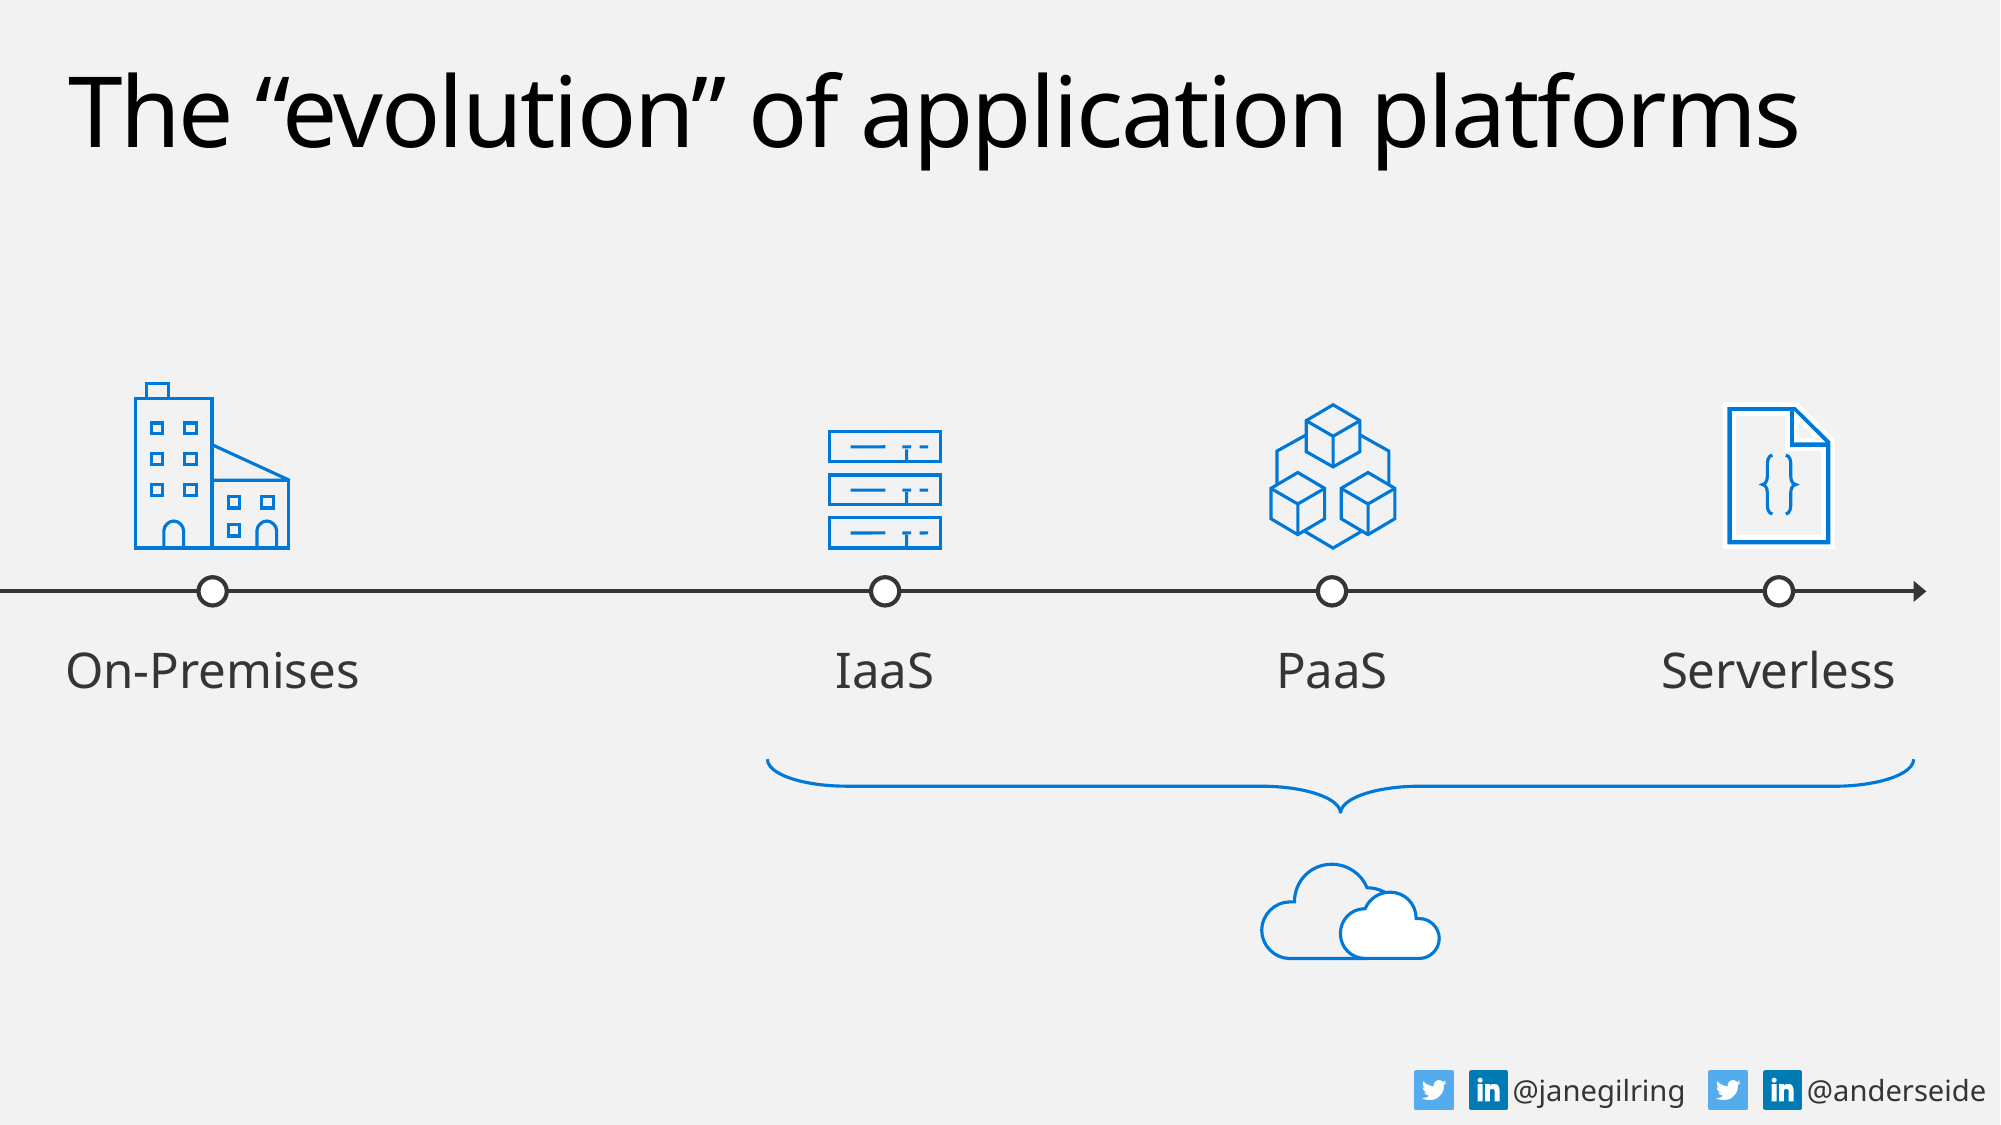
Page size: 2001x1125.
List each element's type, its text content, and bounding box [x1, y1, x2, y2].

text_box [135, 383, 290, 549]
text_box [1340, 892, 1440, 959]
text_box [870, 592, 900, 607]
text_box [767, 759, 1914, 814]
text_box [1764, 576, 1794, 590]
text_box [1317, 592, 1347, 607]
text_box [1764, 592, 1794, 607]
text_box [1414, 1064, 1992, 1116]
text_box Serverless [1631, 622, 1926, 723]
title The “evolution” of application platforms [44, 47, 1957, 196]
text_box IaaS [806, 622, 964, 723]
text_box On-Premises [36, 622, 390, 723]
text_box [1724, 404, 1833, 547]
text_box [1261, 864, 1385, 959]
text_box [197, 576, 228, 590]
text_box [197, 592, 228, 607]
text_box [1270, 404, 1396, 549]
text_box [829, 431, 942, 549]
text_box PaaS [1246, 622, 1418, 723]
text_box [1317, 576, 1347, 590]
text_box [870, 576, 900, 590]
